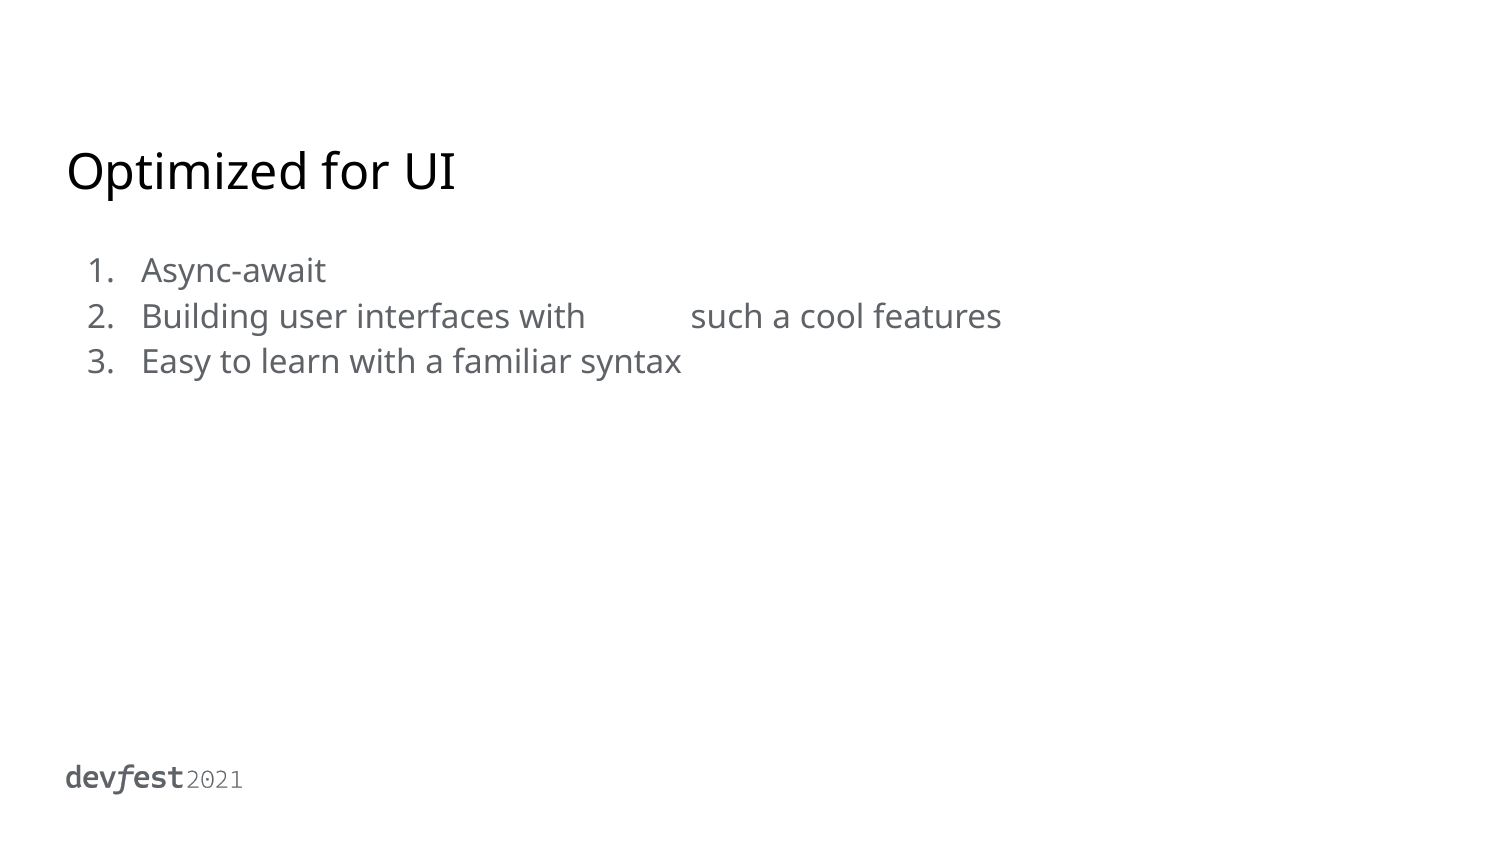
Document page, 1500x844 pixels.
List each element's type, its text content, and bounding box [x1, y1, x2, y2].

picture [65, 761, 243, 797]
title Optimized for UI [51, 91, 603, 216]
list Async-await Building user interfaces with such a cool features Easy to learn with a familiar syntax [51, 227, 1049, 750]
